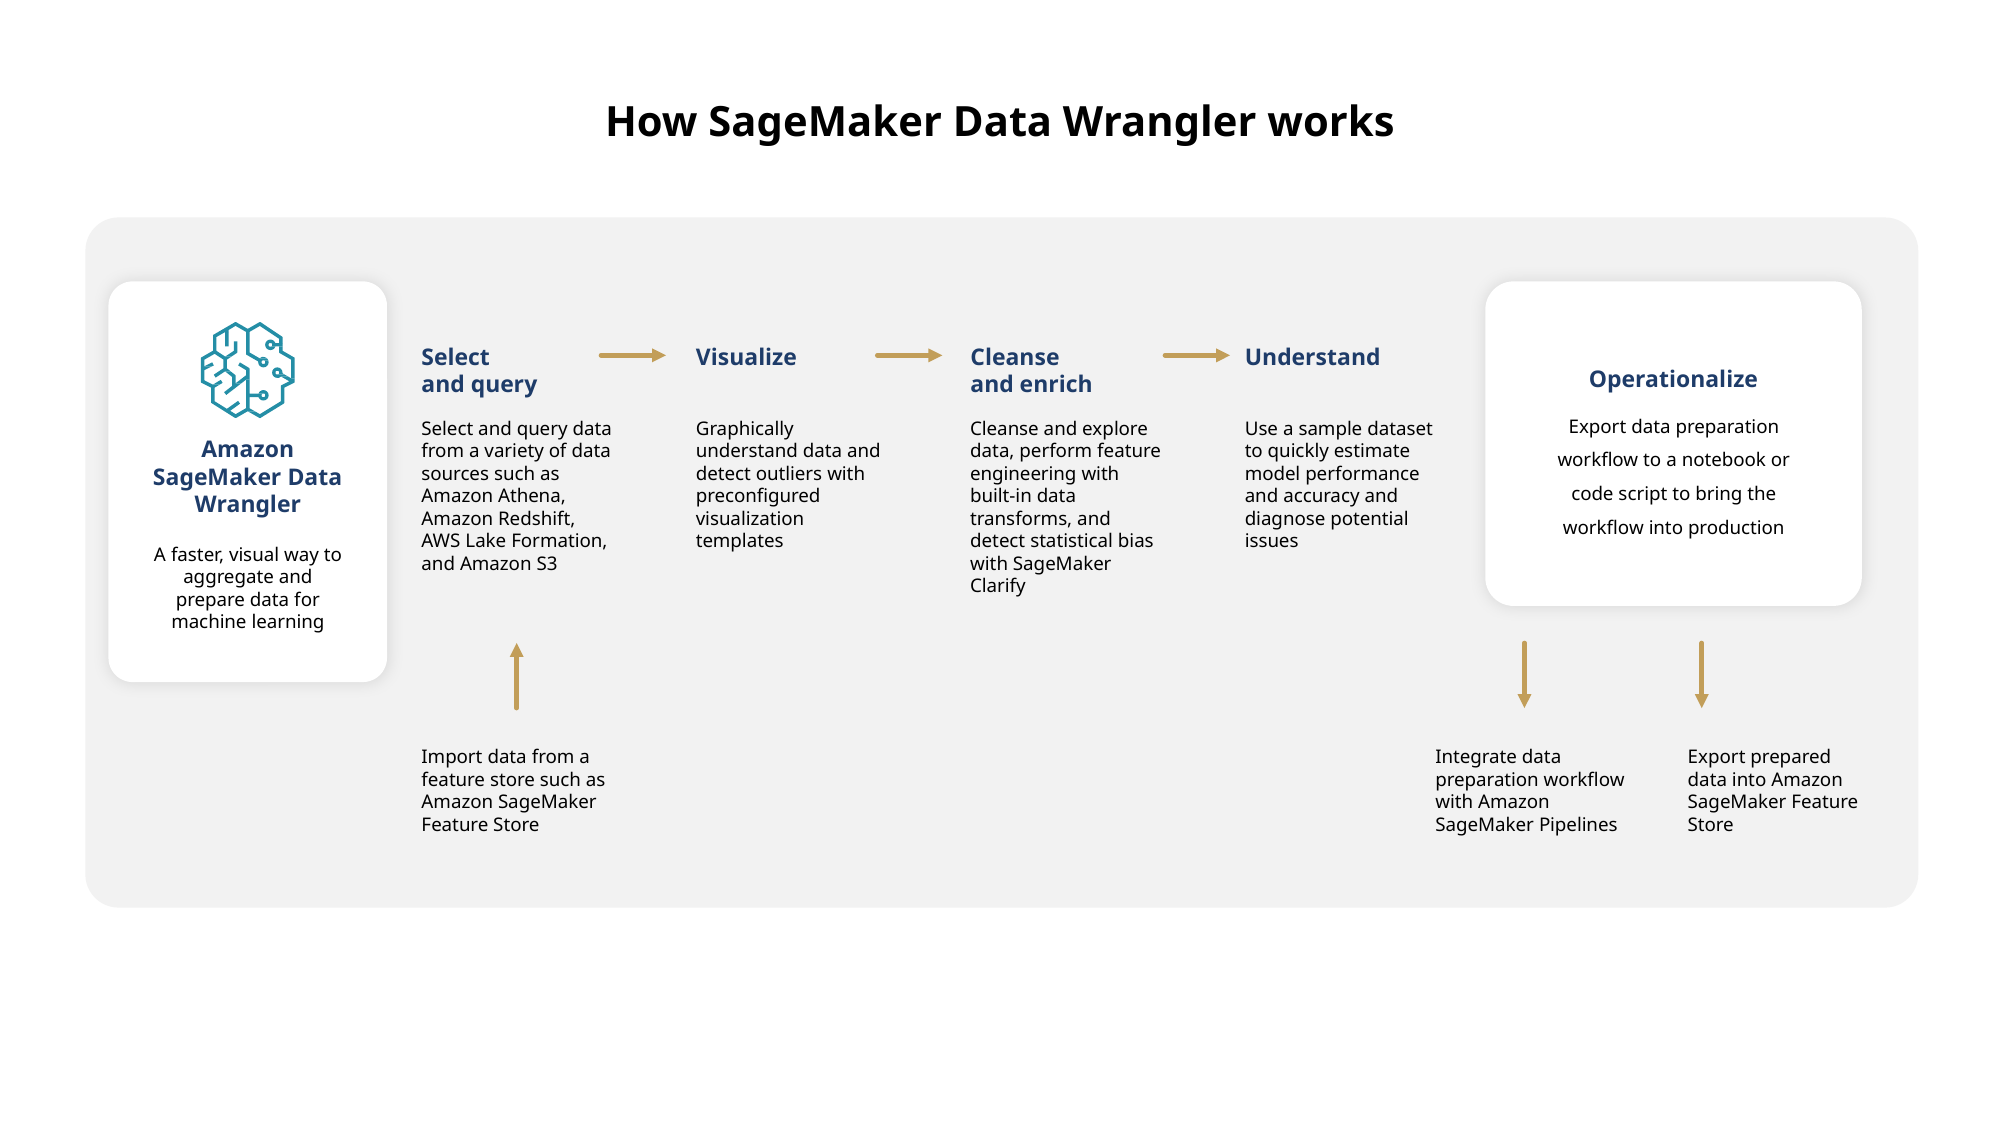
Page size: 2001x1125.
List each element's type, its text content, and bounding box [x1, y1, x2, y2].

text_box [406, 334, 628, 630]
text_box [954, 334, 1177, 607]
text_box Integrate data preparation workflow with Amazon SageMaker Pipelines [1420, 737, 1660, 843]
text_box [106, 279, 389, 684]
text_box [83, 215, 1920, 910]
text_box Import data from a feature store such as Amazon SageMaker Feature Store [406, 737, 646, 843]
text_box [680, 334, 902, 561]
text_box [1532, 343, 1815, 544]
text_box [137, 321, 358, 642]
text_box Export prepared data into Amazon SageMaker Feature Store [1672, 737, 1888, 843]
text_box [1229, 334, 1451, 584]
text_box How SageMaker Data Wrangler works [430, 87, 1570, 153]
text_box [1483, 279, 1864, 608]
